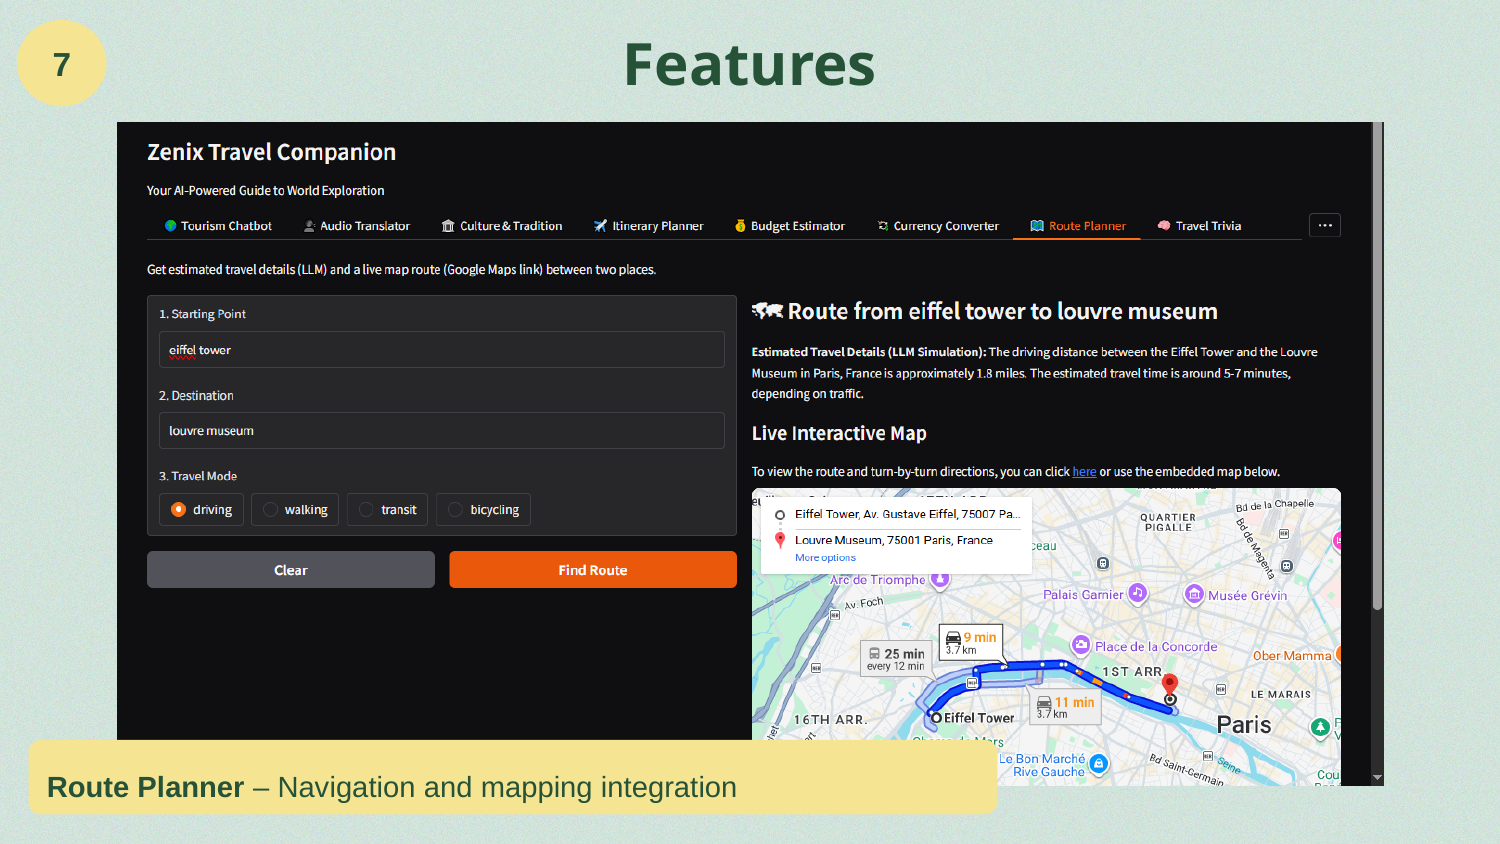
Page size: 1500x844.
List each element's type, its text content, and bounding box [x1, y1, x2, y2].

text_box 7 [14, 17, 109, 109]
picture [0, 0, 1500, 844]
text_box Features [118, 12, 1382, 107]
text_box Route Planner – Navigation and mapping integration [28, 739, 998, 815]
